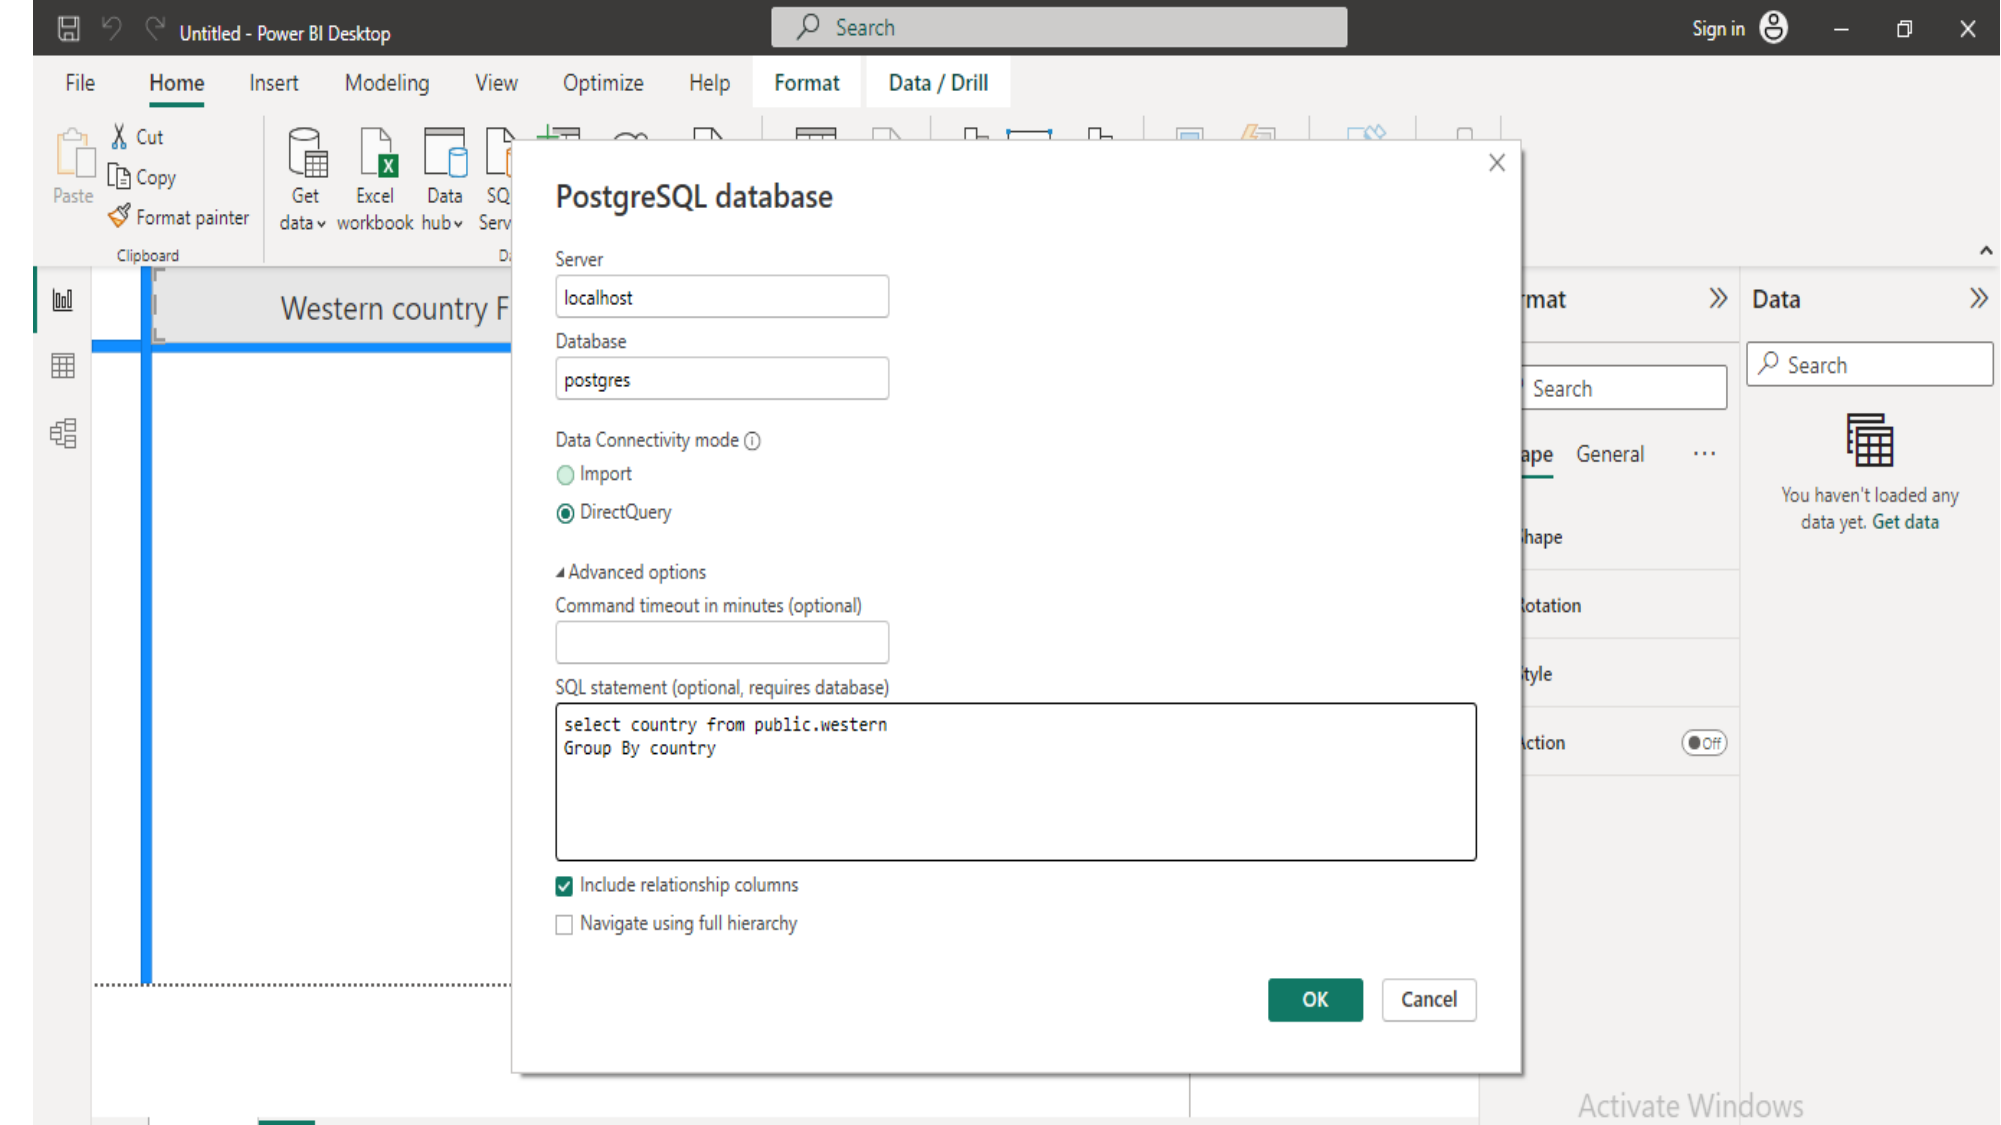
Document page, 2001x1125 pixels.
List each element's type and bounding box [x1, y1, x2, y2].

list [33, 0, 2000, 1125]
